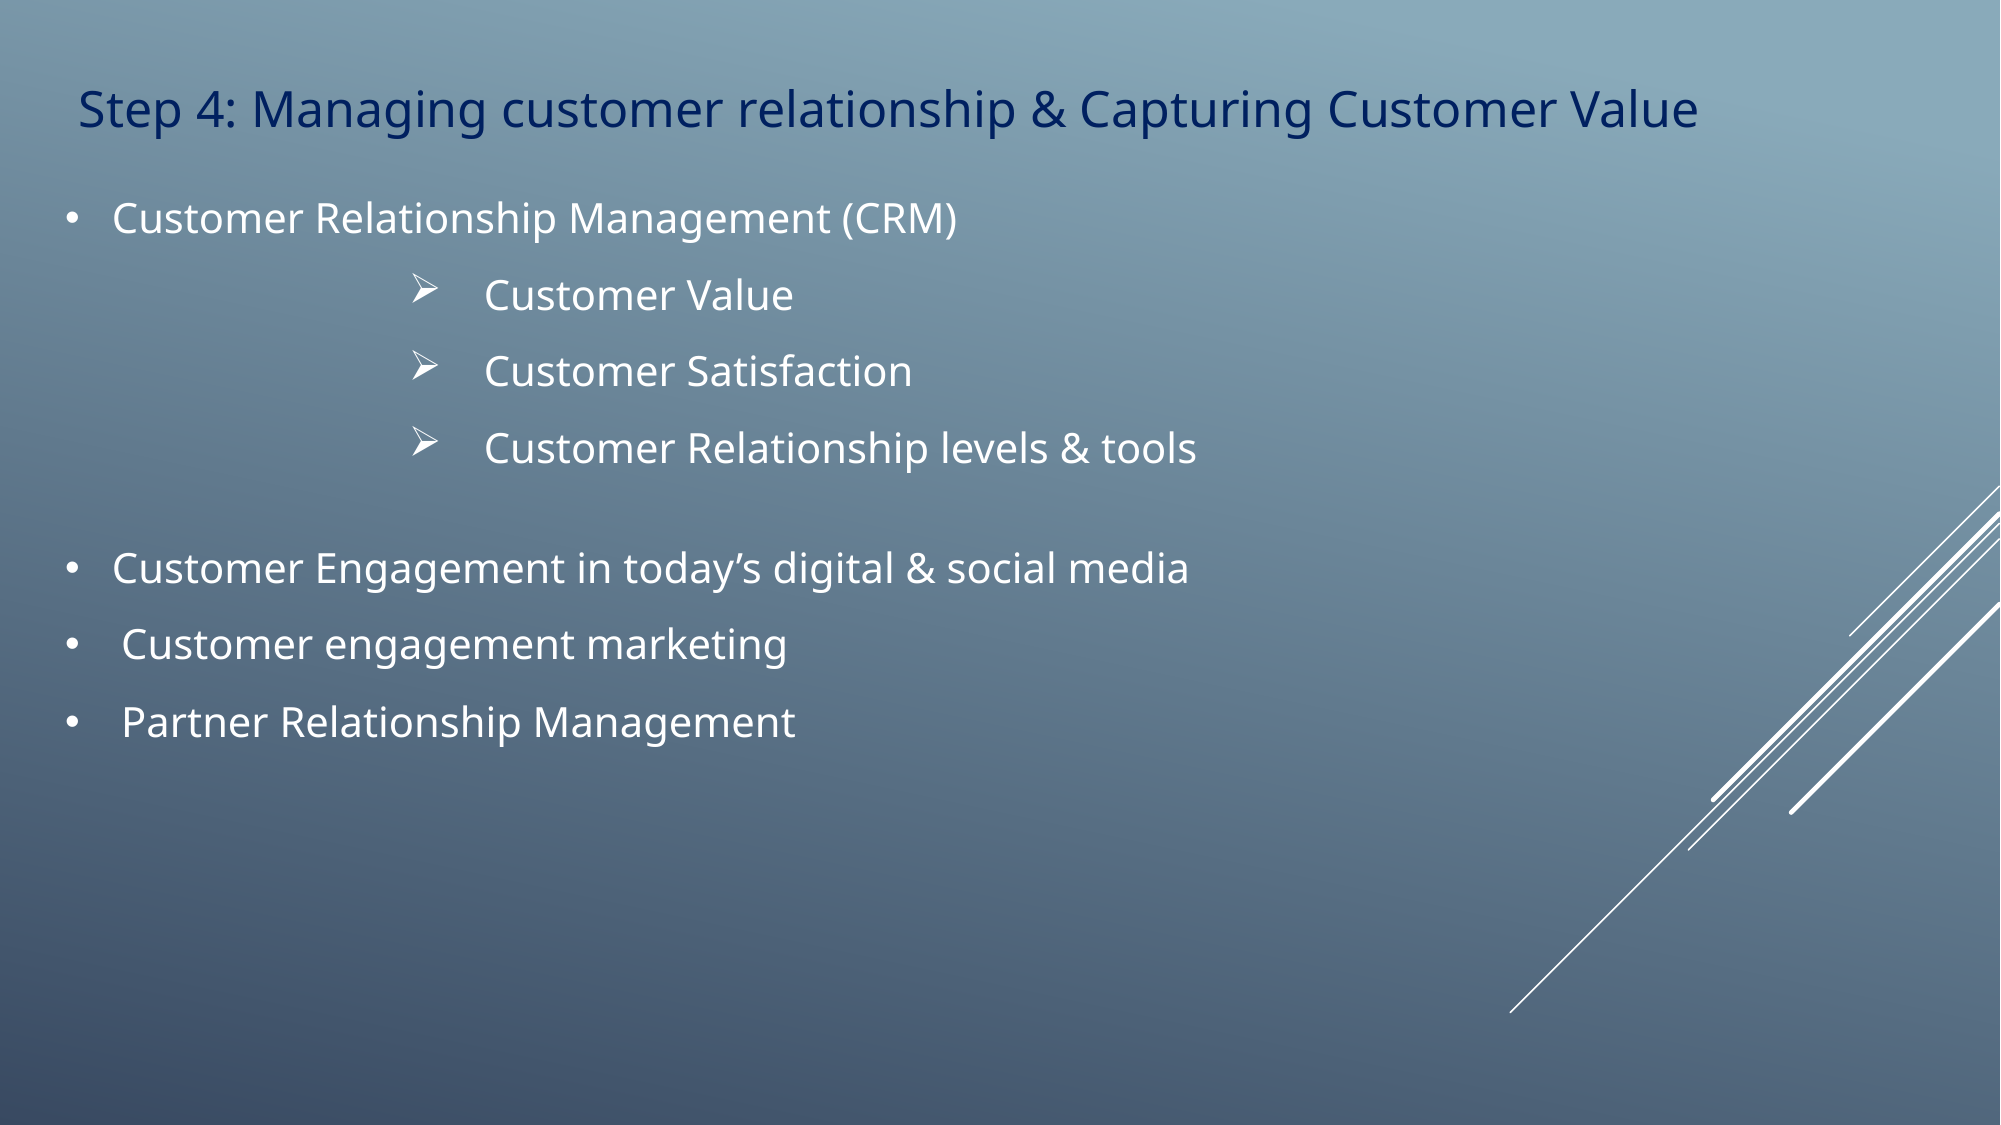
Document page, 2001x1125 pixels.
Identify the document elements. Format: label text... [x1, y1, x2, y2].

text_box Step 4: Managing customer relationship & Capturing Customer Value [63, 70, 1890, 191]
text_box Customer Relationship Management (CRM) [50, 184, 1113, 250]
text_box Customer engagement marketing [50, 610, 1316, 676]
text_box Customer Engagement in today’s digital & social media [50, 534, 1594, 599]
text_box Customer Satisfaction [393, 337, 1113, 403]
text_box Customer Relationship levels & tools [393, 414, 1375, 479]
text_box Partner Relationship Management [50, 688, 1316, 754]
text_box Customer Value [393, 261, 1113, 326]
